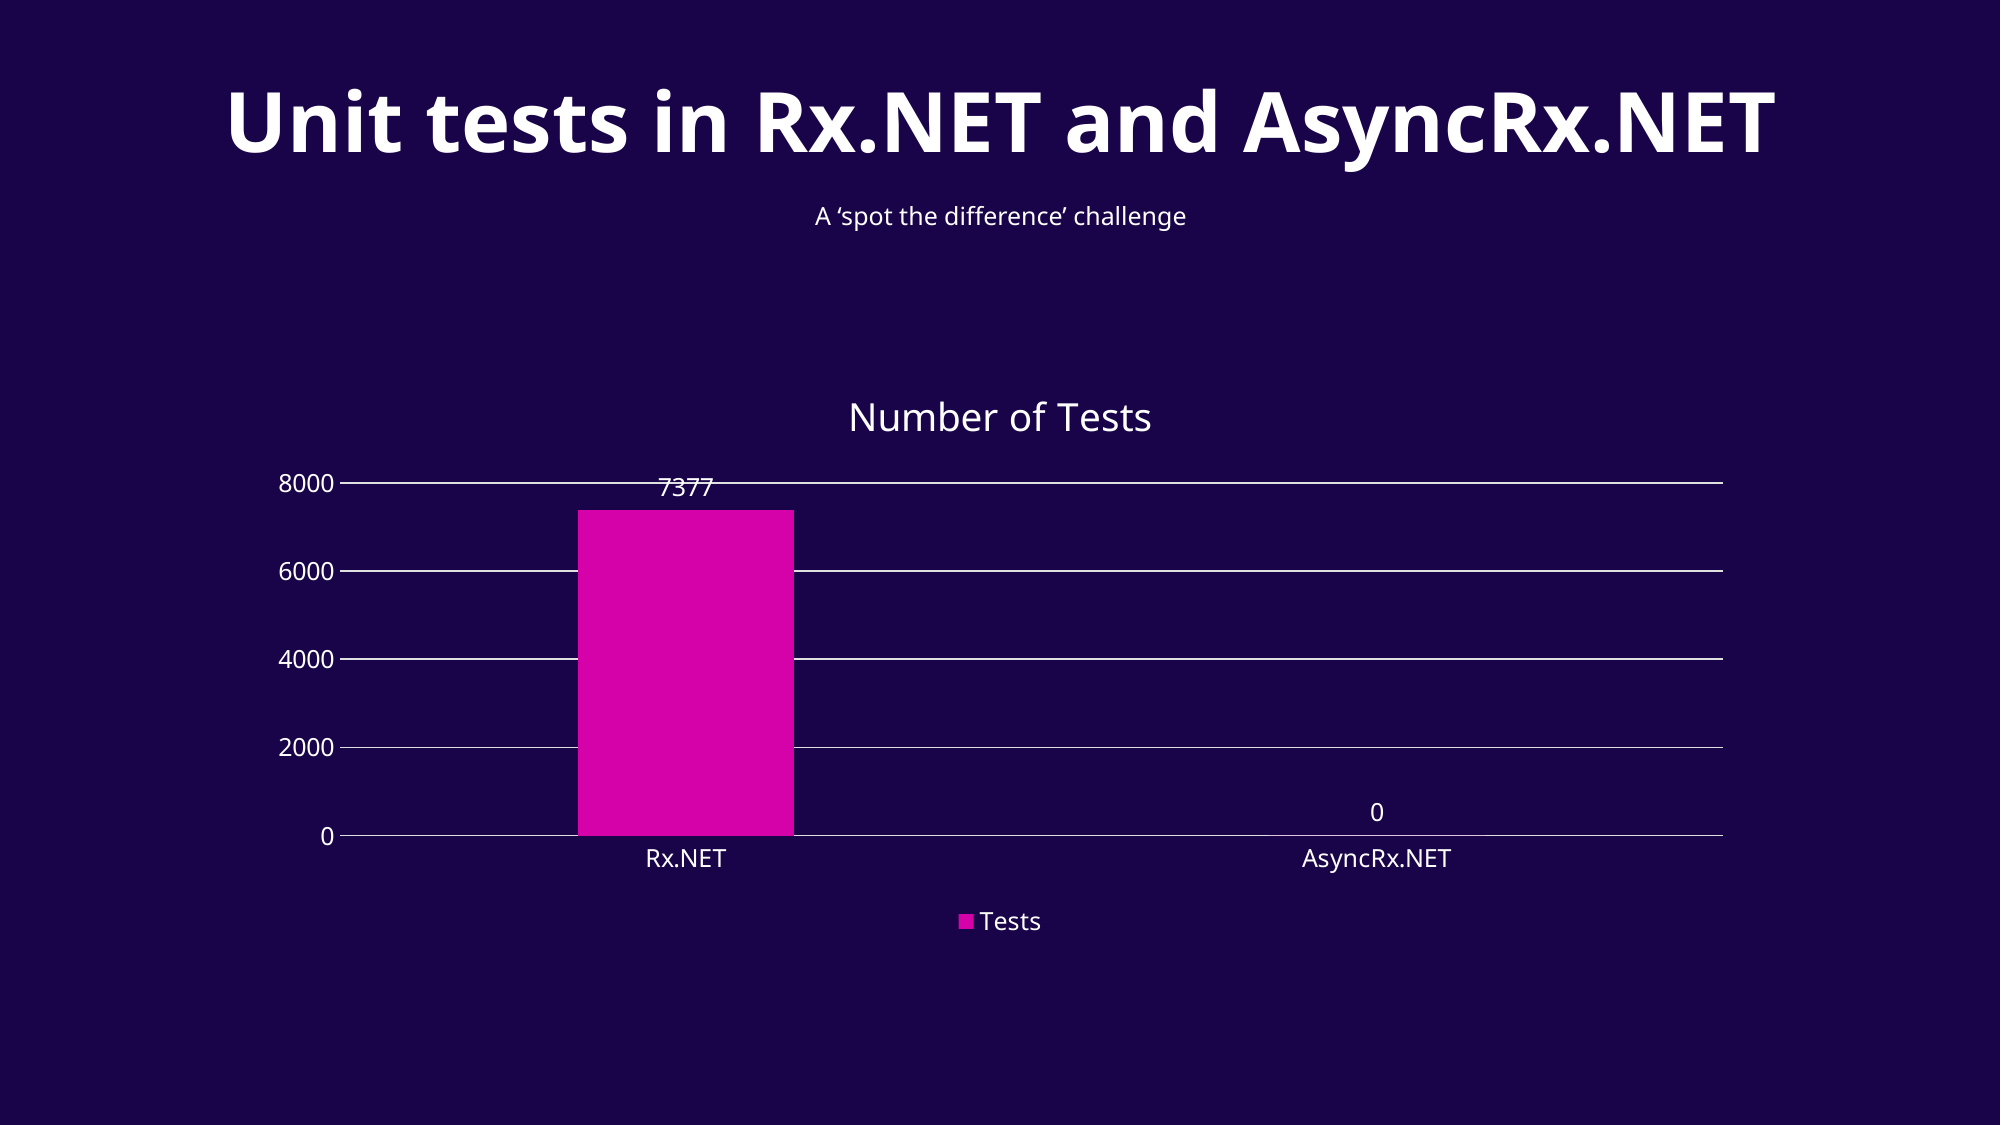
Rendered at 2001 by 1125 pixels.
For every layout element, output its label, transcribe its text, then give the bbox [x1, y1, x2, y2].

chart [247, 357, 1754, 945]
list A ‘spot the difference’ challenge [402, 200, 1600, 231]
title Unit tests in Rx.NET and AsyncRx.NET [97, 69, 1905, 171]
